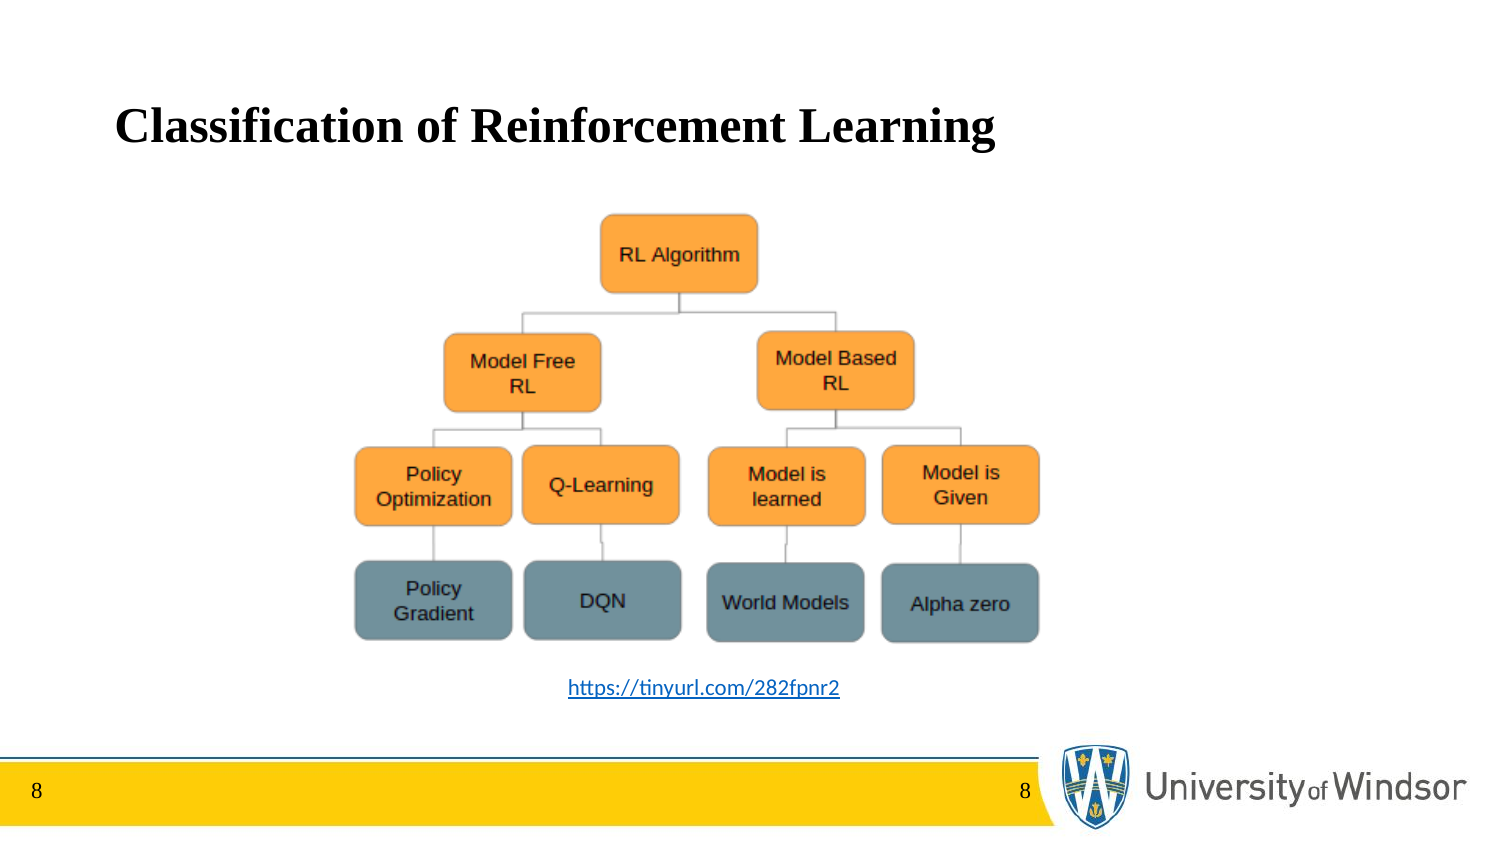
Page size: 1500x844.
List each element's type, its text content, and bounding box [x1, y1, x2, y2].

title Classification of Reinforcement Learning [103, 44, 1397, 208]
picture [0, 731, 1500, 844]
slide_number 8 [1008, 769, 1346, 815]
text_box https://tinyurl.com/282fpnr2 [556, 666, 1015, 741]
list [338, 207, 1060, 648]
text_box 8 [19, 770, 358, 816]
